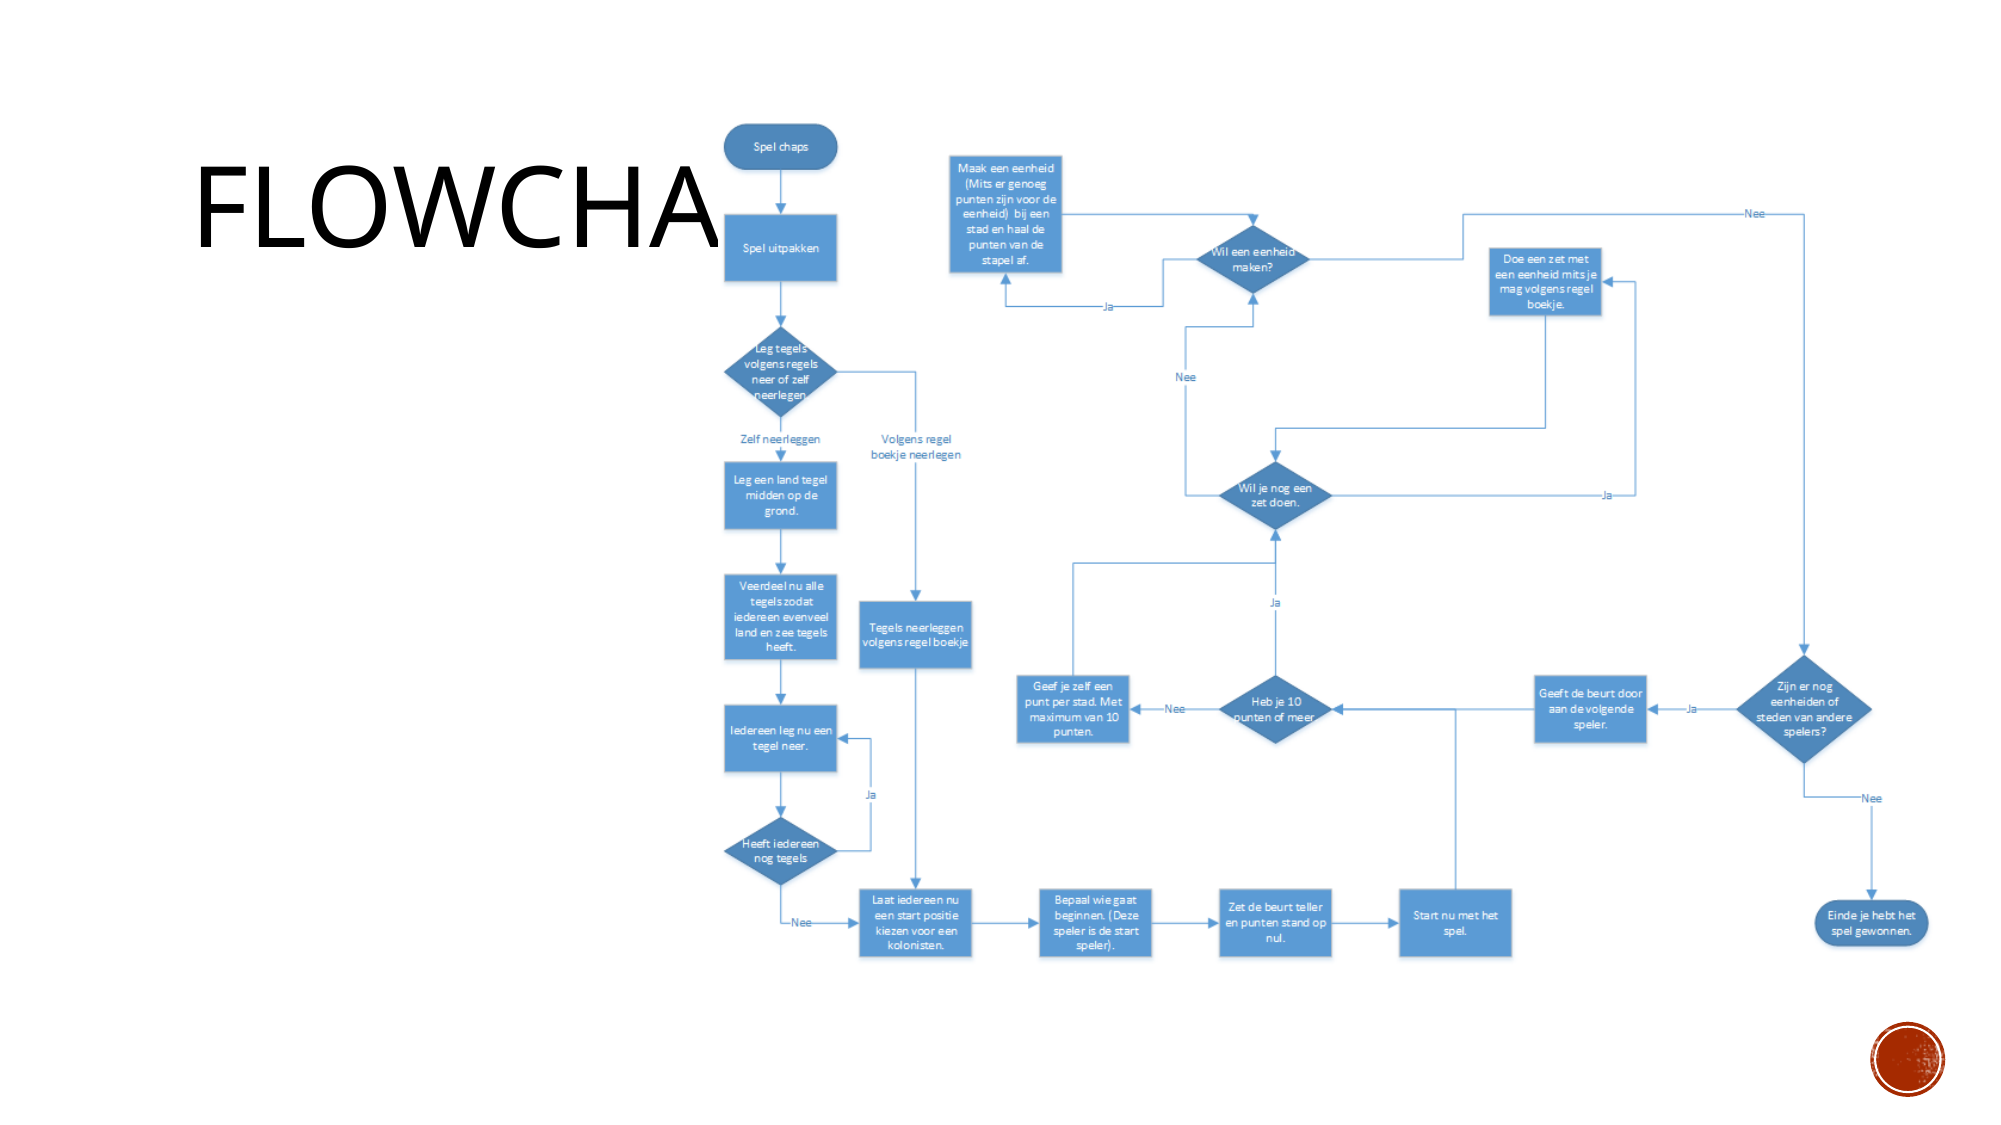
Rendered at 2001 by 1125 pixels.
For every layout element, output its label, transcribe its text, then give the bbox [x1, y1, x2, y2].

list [721, 125, 1931, 963]
title flowchart [175, 79, 1826, 344]
